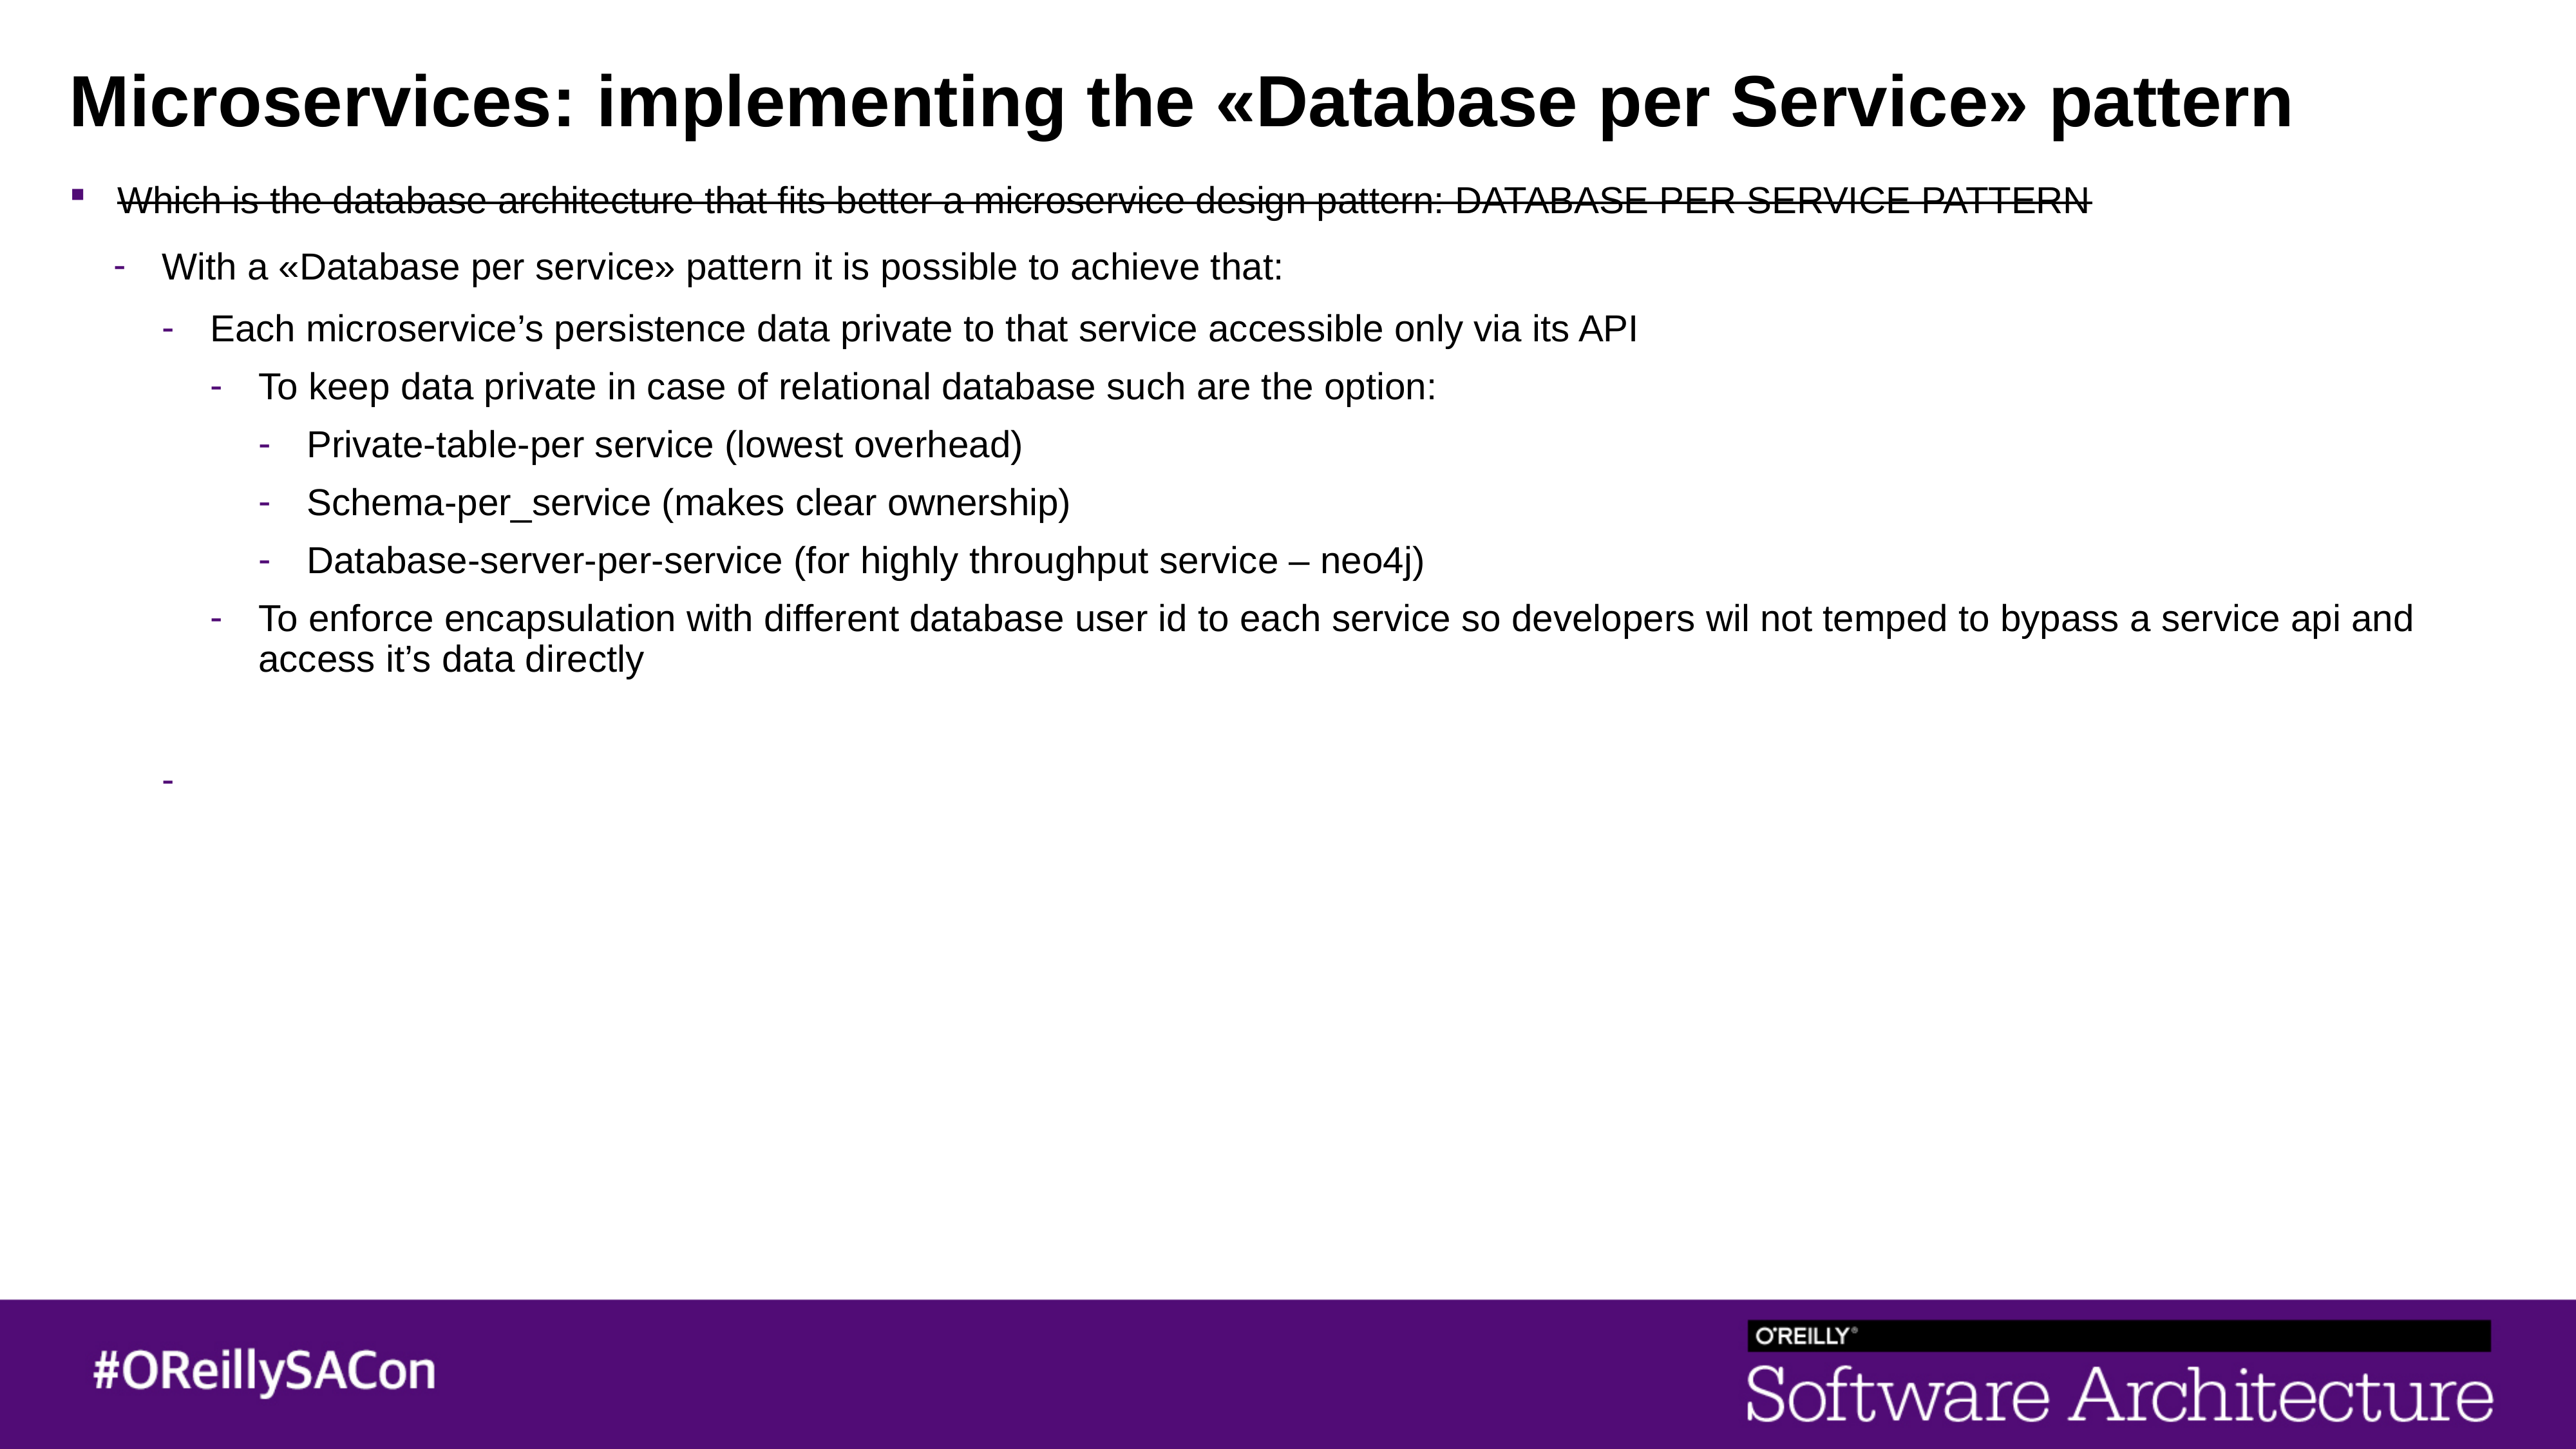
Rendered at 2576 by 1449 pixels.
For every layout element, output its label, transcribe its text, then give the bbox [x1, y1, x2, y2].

picture [0, 0, 2576, 1449]
list Which is the database architecture that fits better a microservice design pattern: DATABASE PER SERVICE PATTERN With a «Database per service» pattern it is possible to achieve that: Each microservice’s persistence data private to that service accessible only via its API To keep data private in case of relational database such are the option: Private-table-per service (lowest overhead) Schema-per_service (makes clear ownership) Database-server-per-service (for highly throughput service – neo4j) To enforce encapsulation with different database user id to each service so developers wil not temped to bypass a service api and access it’s data directly [65, 177, 2510, 854]
title Microservices: implementing the «Database per Service» pattern [65, 25, 2510, 169]
